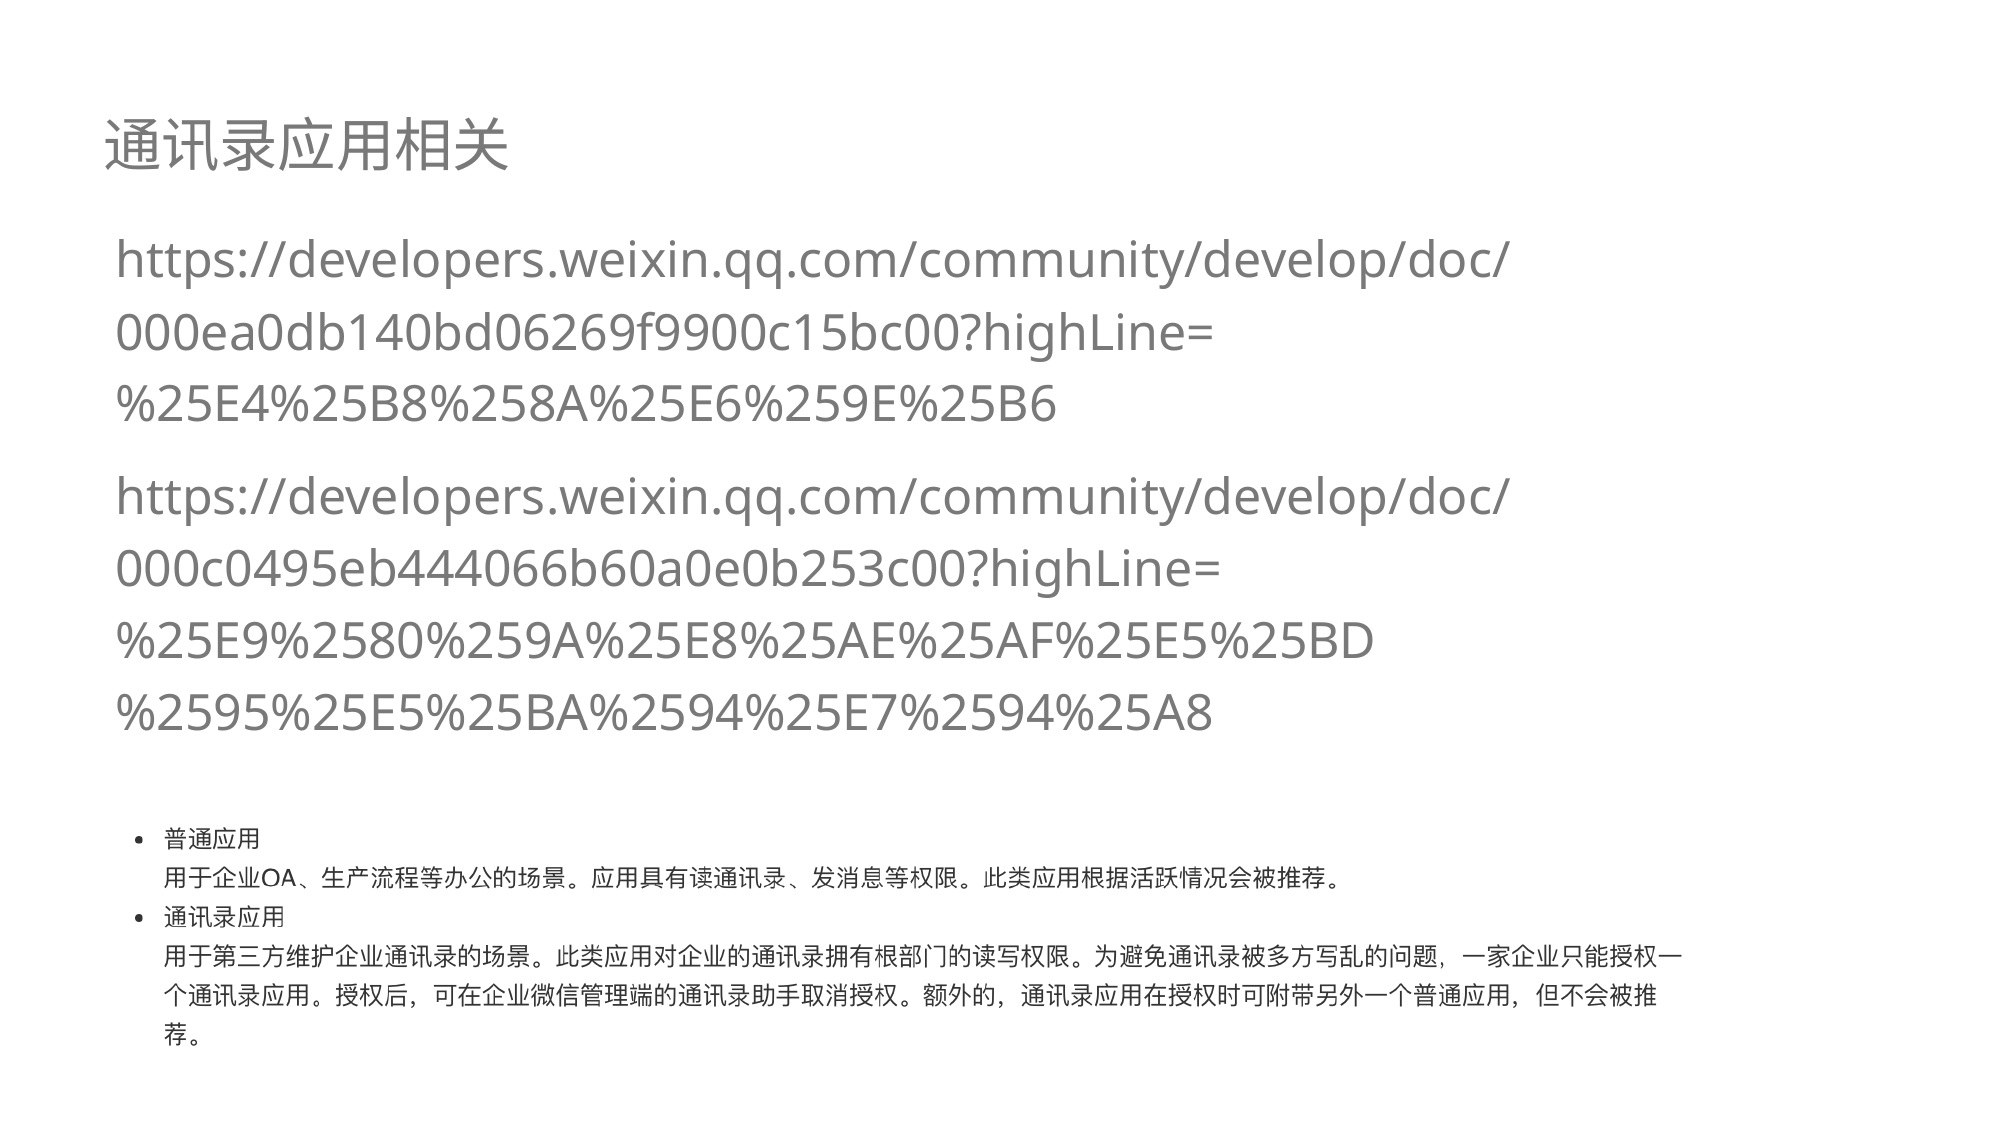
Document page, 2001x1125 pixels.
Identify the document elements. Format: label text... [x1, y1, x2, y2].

picture [107, 802, 1758, 1093]
text_box 通讯录应用相关 [95, 100, 1797, 186]
subtitle https://developers.weixin.qq.com/community/develop/doc/000ea0db140bd06269f9900c15bc00?highLine=%25E4%25B8%258A%25E6%259E%25B6 https://developers.weixin.qq.com/community/develop/doc/000c0495eb444066b60a0e0b253c00?highLine=%25E9%2580%259A%25E8%25AE%25AF%25E5%25BD%2595%25E5%25BA%2594%25E7%2594%25A8 [107, 207, 1688, 802]
